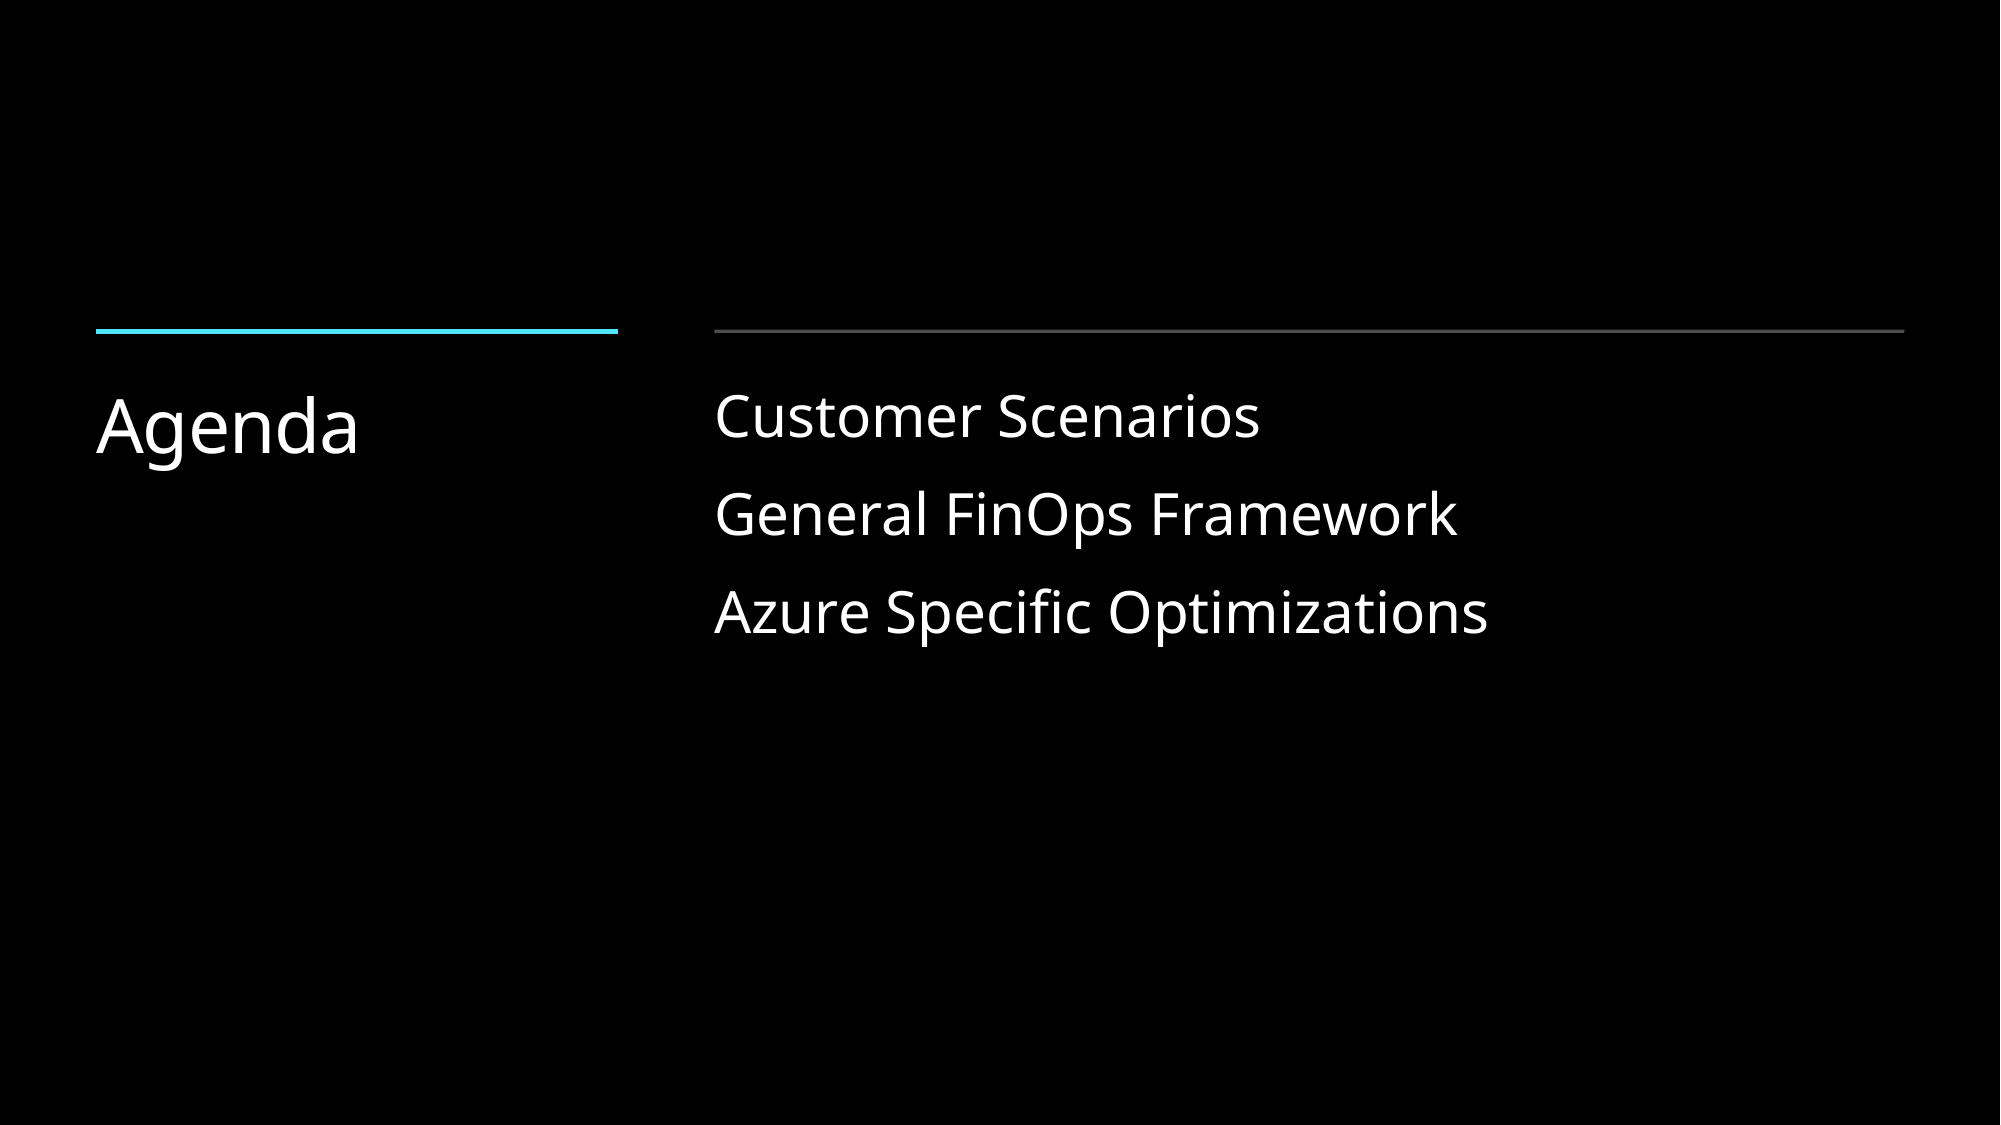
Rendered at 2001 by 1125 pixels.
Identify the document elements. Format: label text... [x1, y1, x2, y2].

list Customer Scenarios General FinOps Framework Azure Specific Optimizations [714, 378, 1905, 755]
title Agenda [96, 378, 618, 470]
